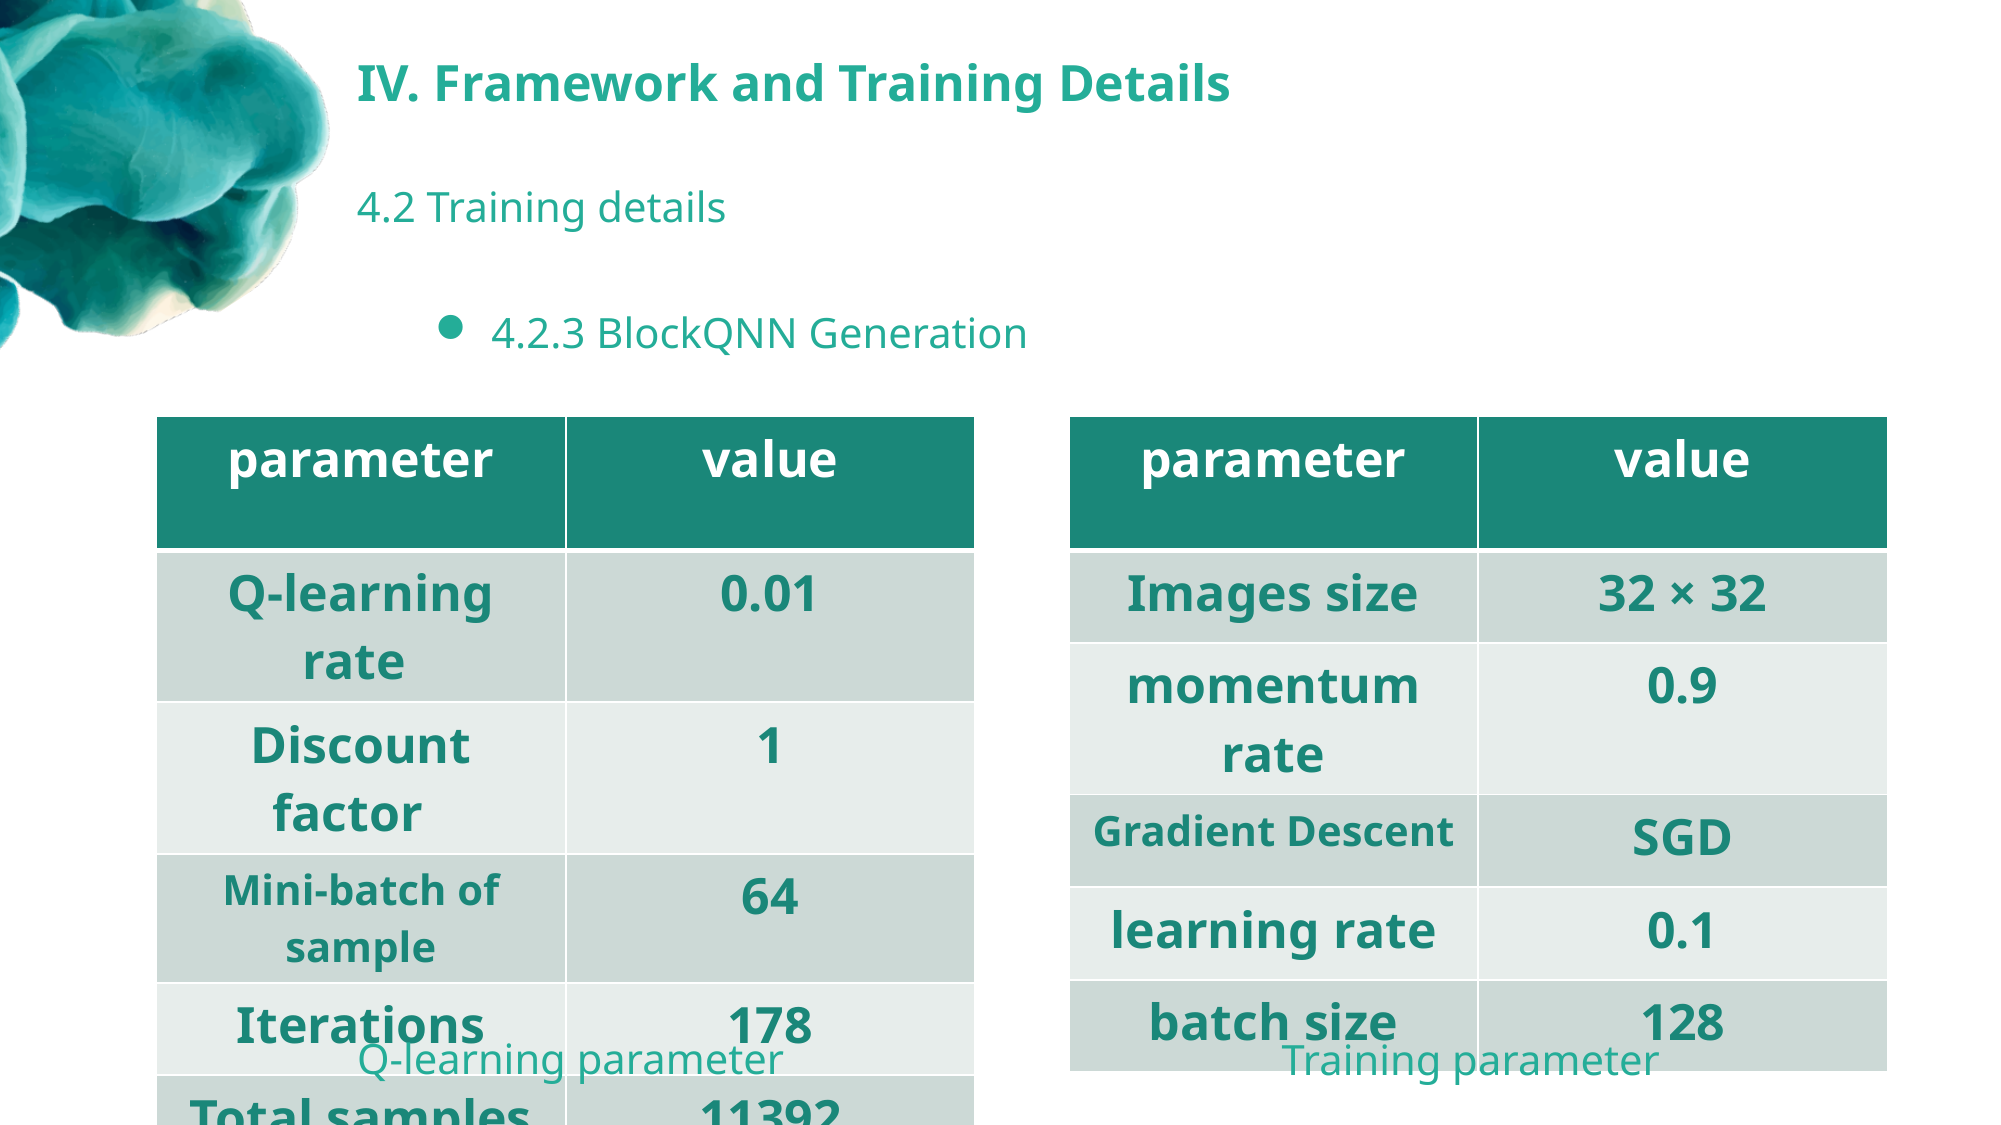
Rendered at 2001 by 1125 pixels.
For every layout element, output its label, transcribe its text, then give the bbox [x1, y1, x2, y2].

table_cell momentum rate [1070, 644, 1477, 794]
table_header value [1479, 417, 1887, 548]
table_cell 0.9 [1479, 644, 1887, 794]
table_cell 128 [1479, 981, 1887, 1071]
text_box 4.2 Training details [342, 165, 1381, 253]
text_box 4.2.3 BlockQNN Generation [420, 291, 1069, 378]
text_box Q-learning parameter [342, 1017, 812, 1105]
text_box Training parameter [1266, 1018, 1737, 1106]
table_cell 32 × 32 [1479, 553, 1887, 642]
table_cell Gradient Descent [1070, 795, 1477, 886]
table_cell Images size [1070, 553, 1477, 642]
table_header parameter [1070, 417, 1477, 548]
list IV. Framework and Training Details [341, 41, 1268, 130]
table_cell learning rate [1070, 888, 1477, 979]
table_cell 0.1 [1479, 888, 1887, 979]
table_cell batch size [1070, 981, 1477, 1071]
table_cell SGD [1479, 795, 1887, 886]
